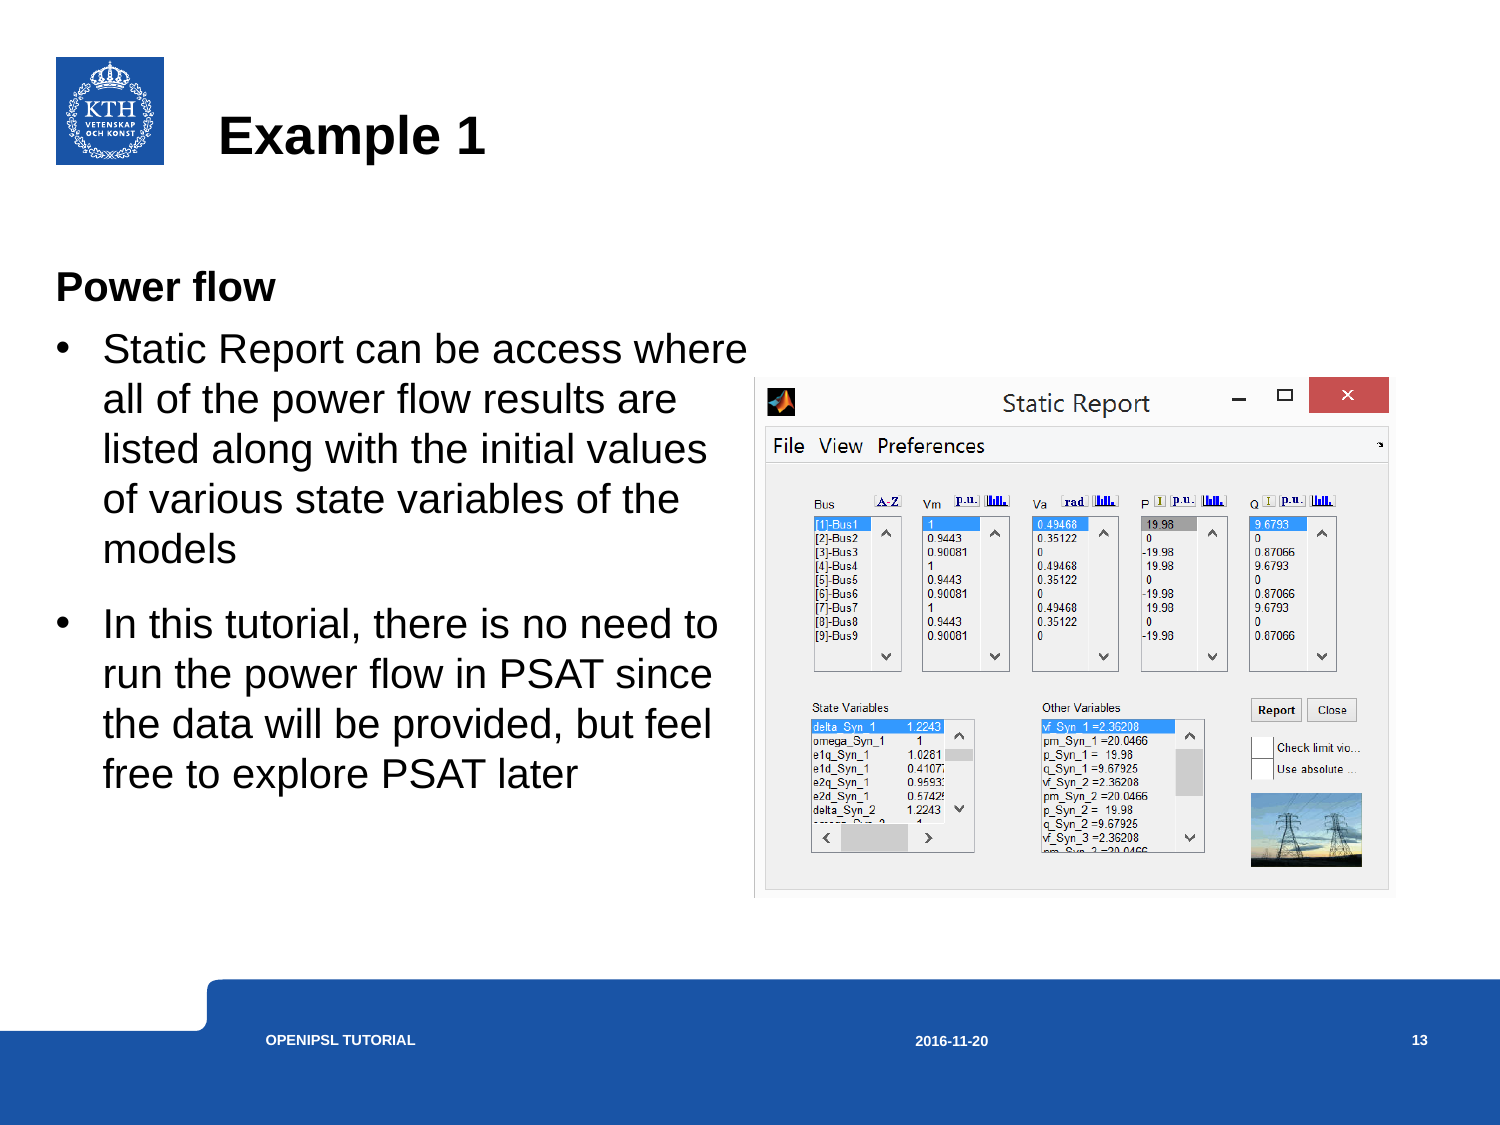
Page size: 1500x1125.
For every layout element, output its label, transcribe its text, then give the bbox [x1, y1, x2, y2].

list Power flow Static Report can be access where all of the power flow results are listed along with the initial values of various state variables of the models In this tutorial, there is no need to run the power flow in PSAT since the data will be provided, but feel free to explore PSAT later [55, 259, 750, 929]
slide_number 13 [1340, 1030, 1428, 1091]
title Example 1 [218, 55, 1447, 166]
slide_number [915, 1031, 1266, 1092]
picture [754, 377, 1396, 899]
footer OpenIPSL Tutorial [265, 1030, 741, 1091]
